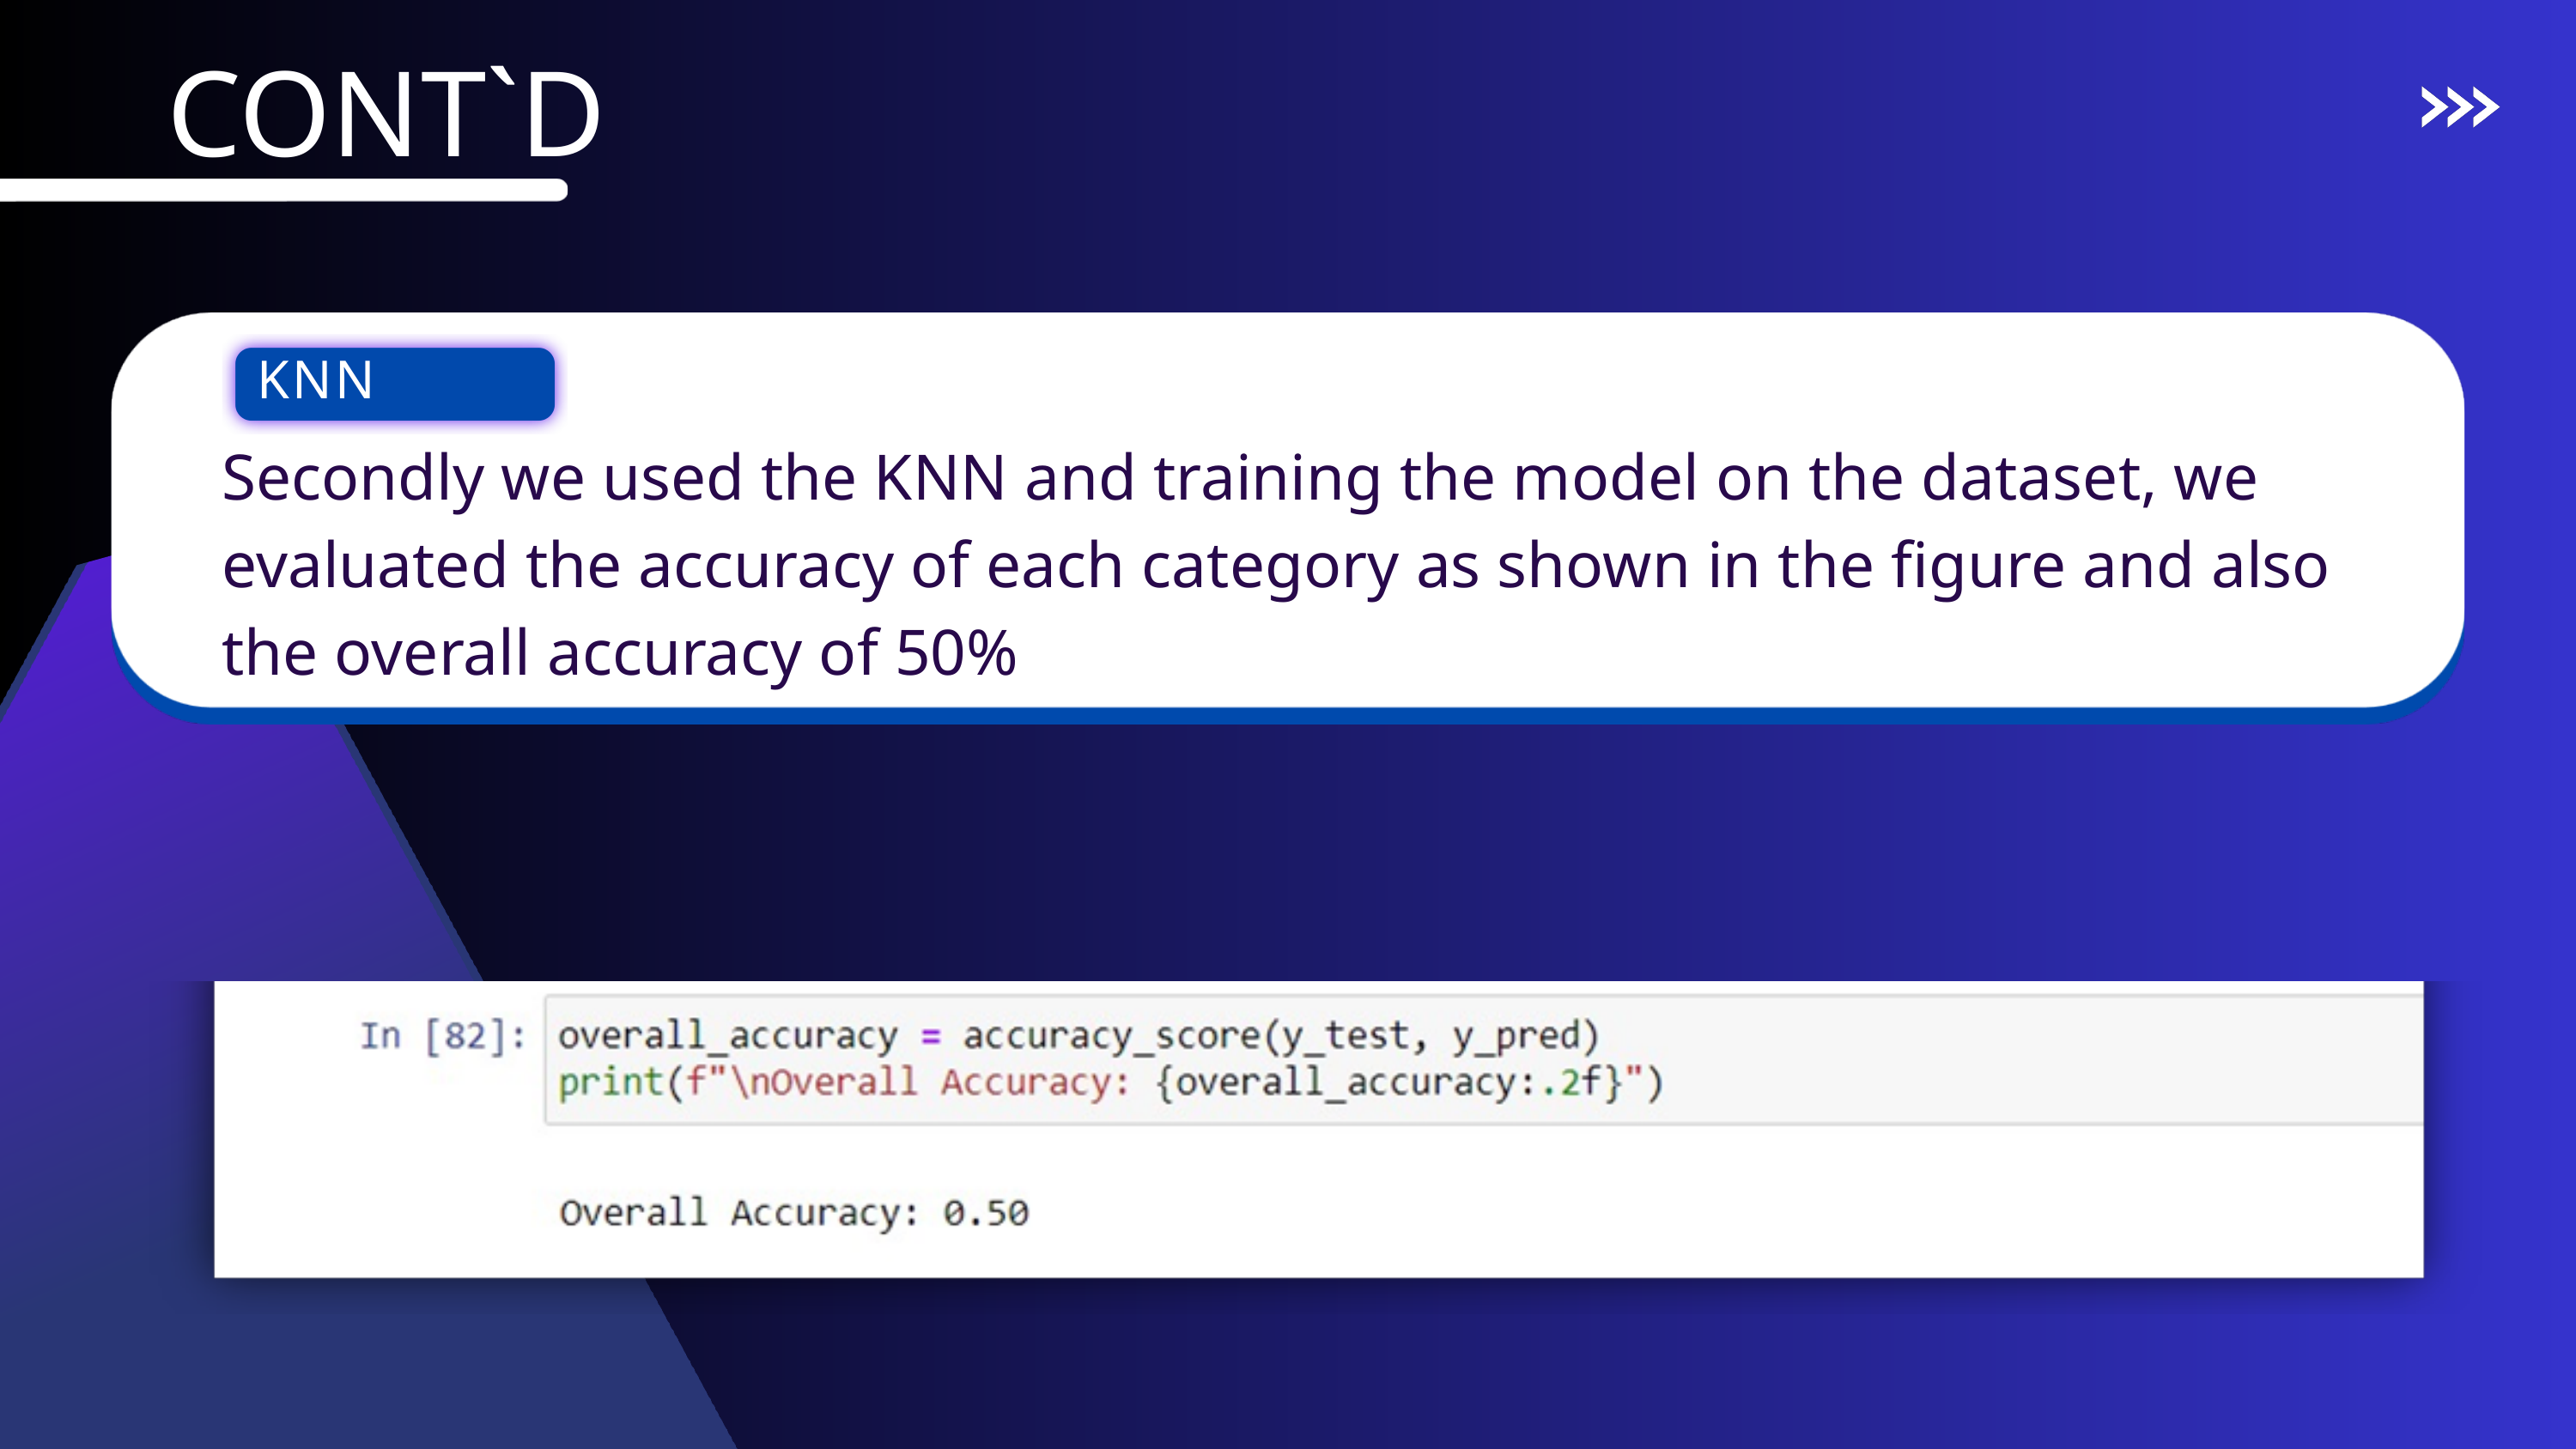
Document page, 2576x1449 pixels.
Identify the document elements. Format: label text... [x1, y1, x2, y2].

text_box CONT`D [0, 31, 820, 180]
text_box [2421, 86, 2500, 129]
text_box [0, 555, 958, 1449]
text_box [111, 312, 2465, 724]
text_box [222, 334, 568, 424]
text_box [0, 180, 568, 202]
text_box KNN [257, 335, 395, 409]
text_box Secondly we used the KNN and training the model on the dataset, we evaluated the accuracy of each category as shown in the figure and also the overall accuracy of 50% [222, 424, 2383, 688]
text_box [144, 981, 2495, 1314]
